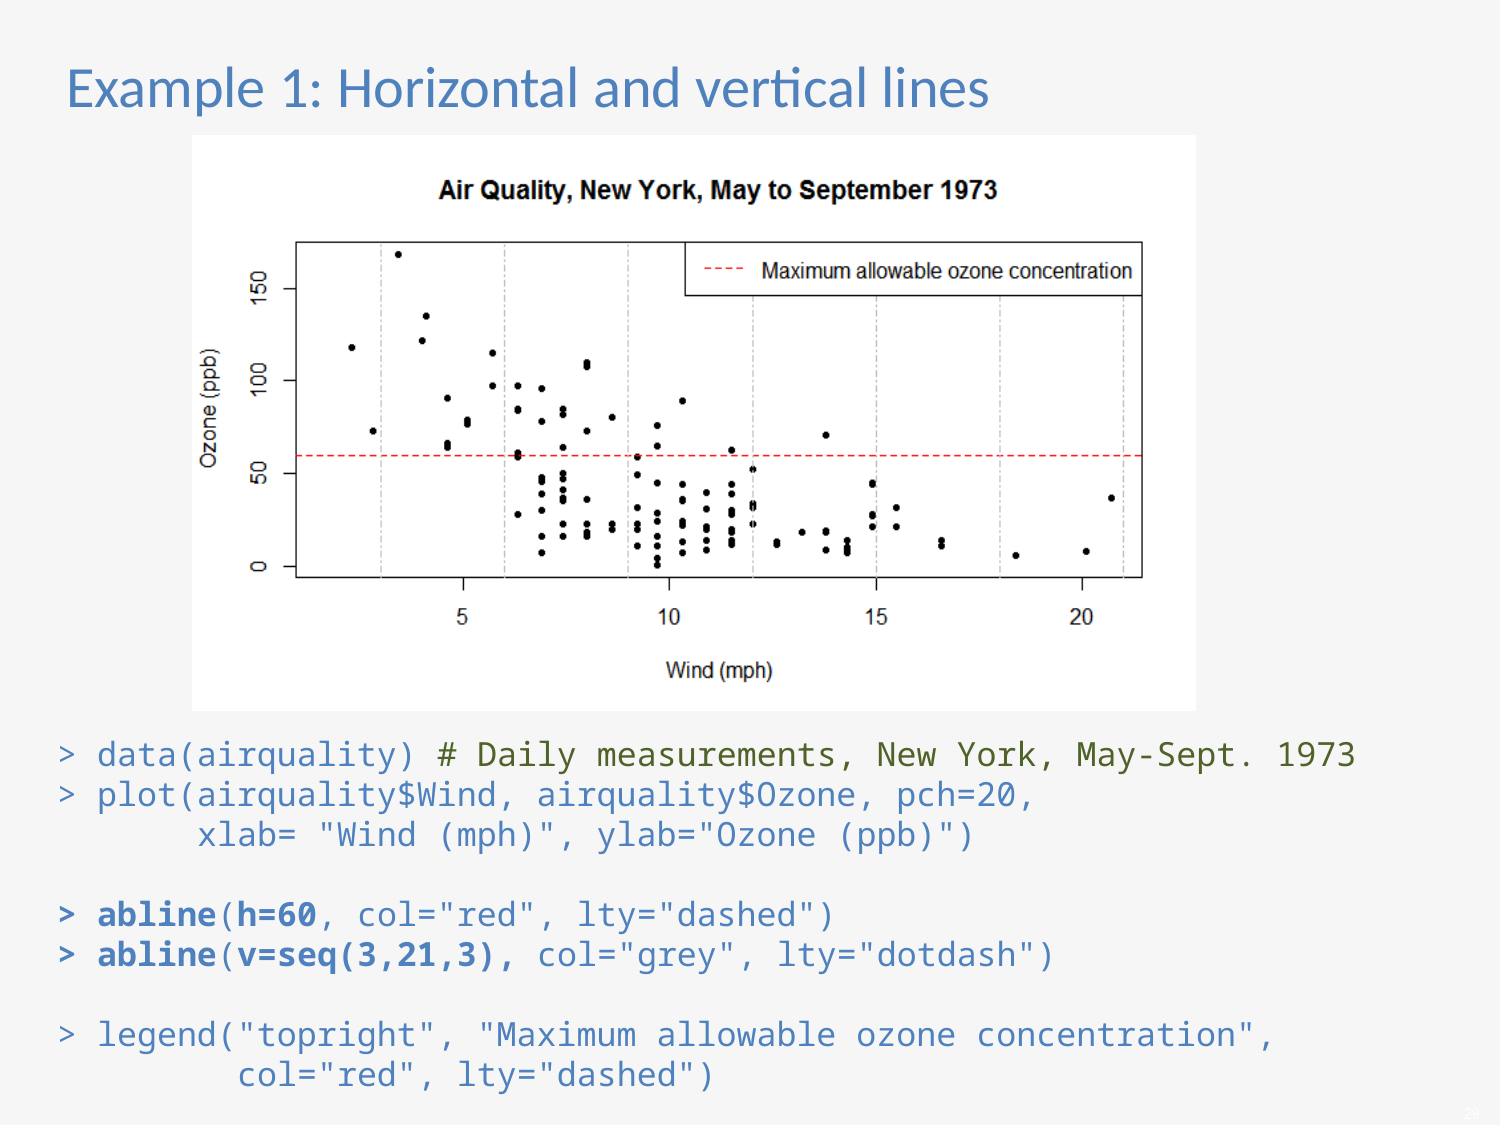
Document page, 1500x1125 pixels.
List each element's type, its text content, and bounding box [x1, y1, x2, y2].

picture [192, 135, 1196, 711]
title Example 1: Horizontal and vertical lines [42, 56, 1346, 121]
text_box > data(airquality) # Daily measurements, New York, May-Sept. 1973 > plot(airquality$Wind, airquality$Ozone, pch=20, xlab= "Wind (mph)", ylab="Ozone (ppb)") > abline(h=60, col="red", lty="dashed") > abline(v=seq(3,21,3), col="grey", lty="dotdash") > legend("topright", "Maximum allowable ozone concentration", col="red", lty="dashed") [42, 725, 1451, 1100]
